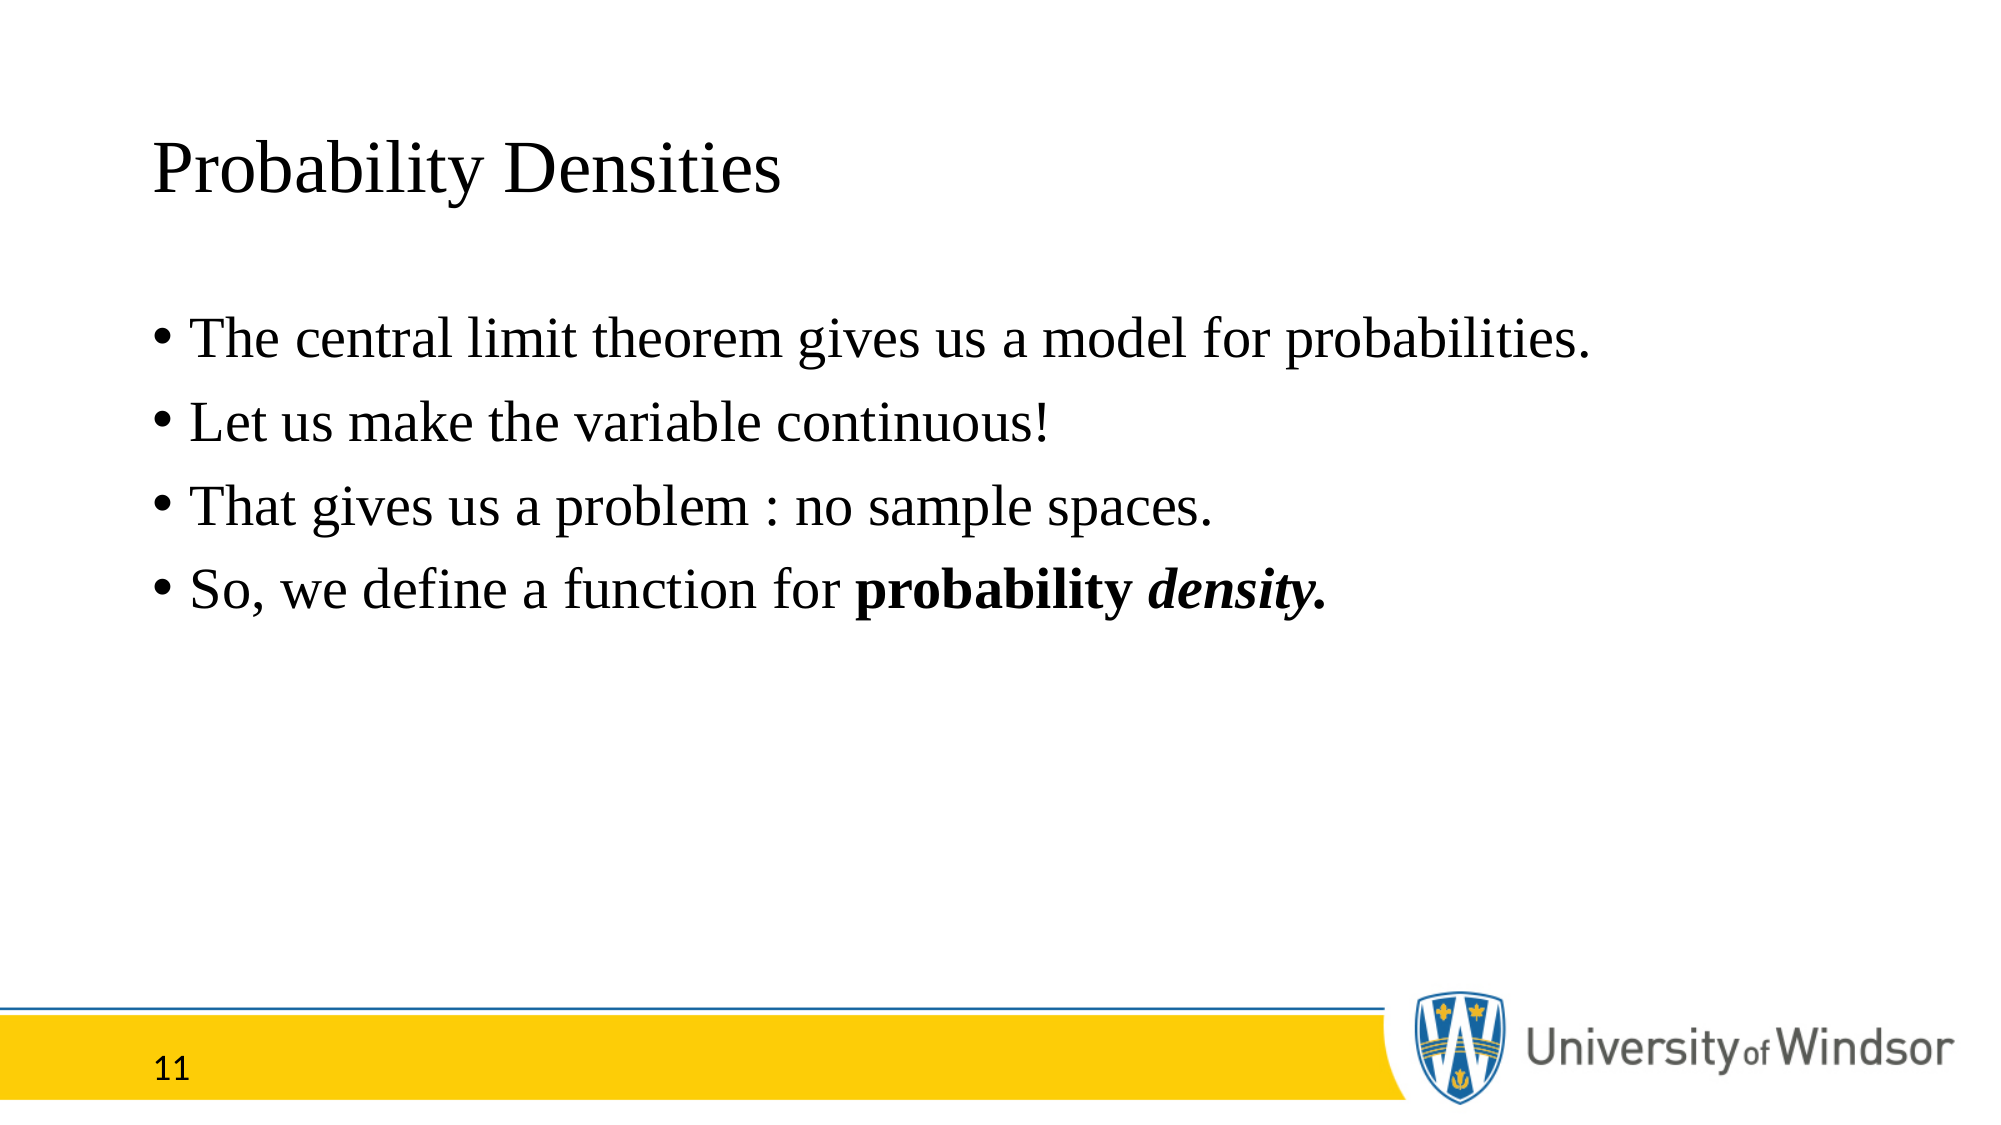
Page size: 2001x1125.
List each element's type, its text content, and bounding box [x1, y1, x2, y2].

list The central limit theorem gives us a model for probabilities. Let us make the variable continuous! That gives us a problem : no sample spaces. So, we define a function for probability density. [137, 299, 1863, 1014]
title Probability Densities [137, 59, 1863, 278]
picture [0, 974, 2000, 1125]
slide_number 11 [137, 1035, 588, 1096]
